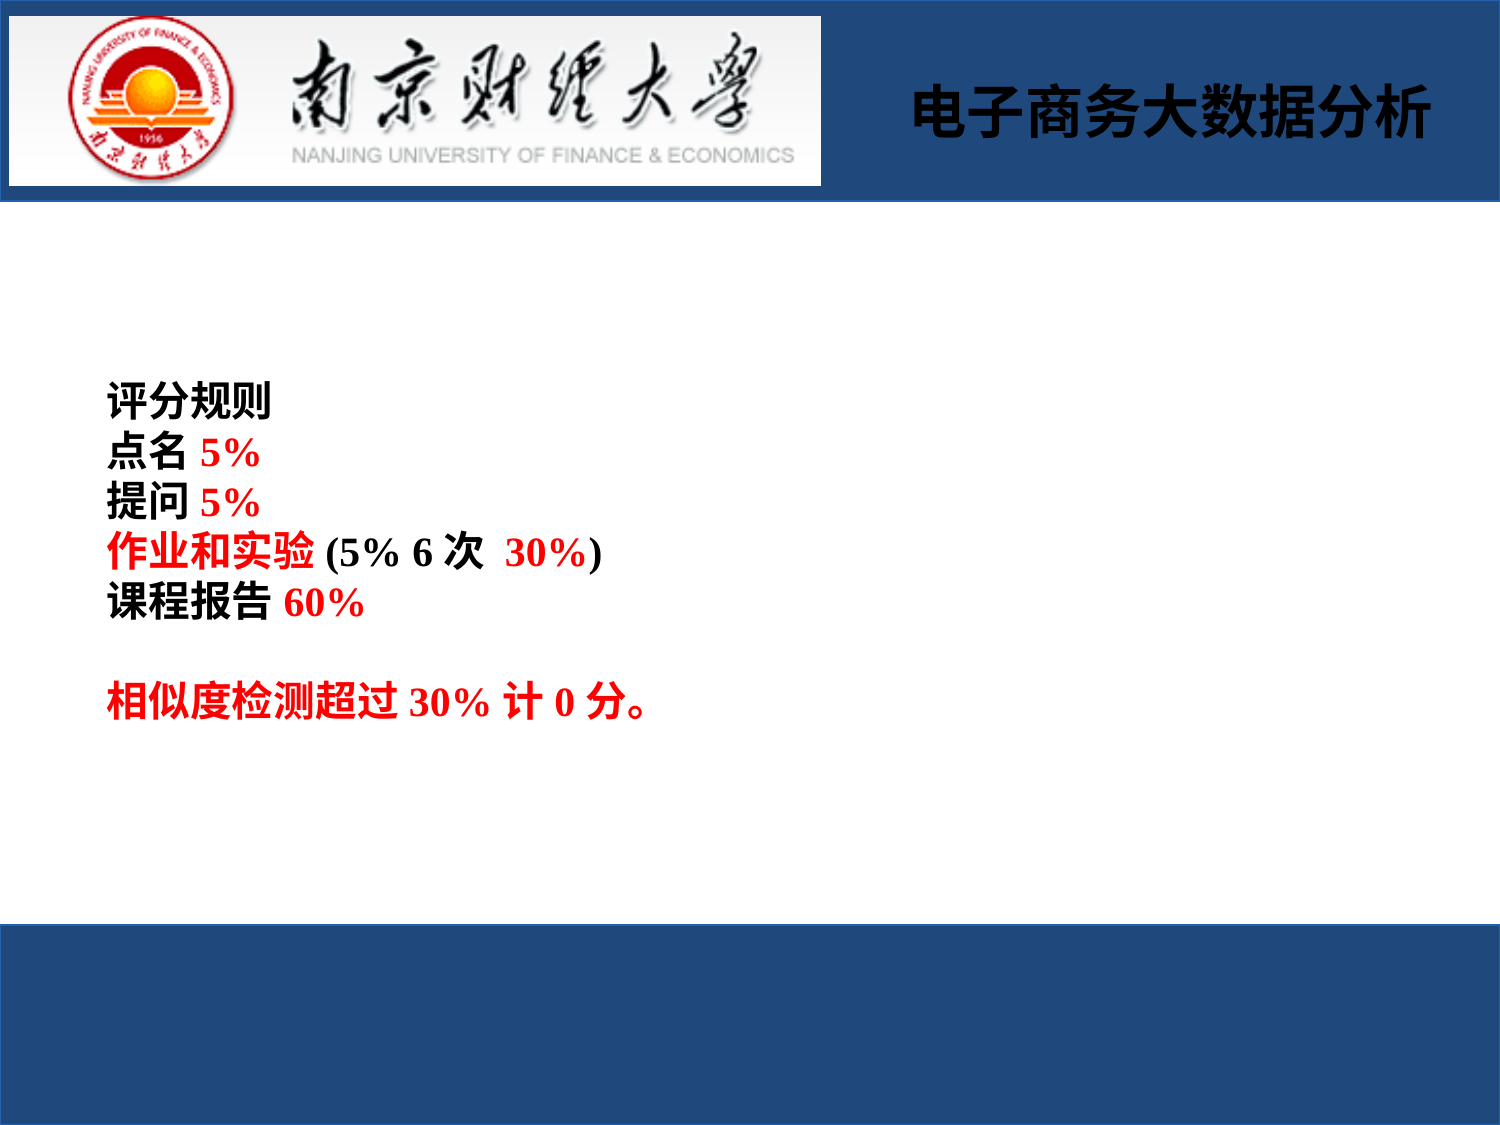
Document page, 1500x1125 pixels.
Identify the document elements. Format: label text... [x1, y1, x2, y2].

text_box [0, 0, 1500, 202]
text_box 电子商务大数据分析 [856, 30, 1486, 190]
text_box [0, 924, 1500, 1125]
title 评分规则 点名5% 提问5% 作业和实验(5% 6次 30%) 课程报告60% 相似度检测超过30%计0分。 [91, 256, 1367, 844]
picture [9, 16, 821, 186]
